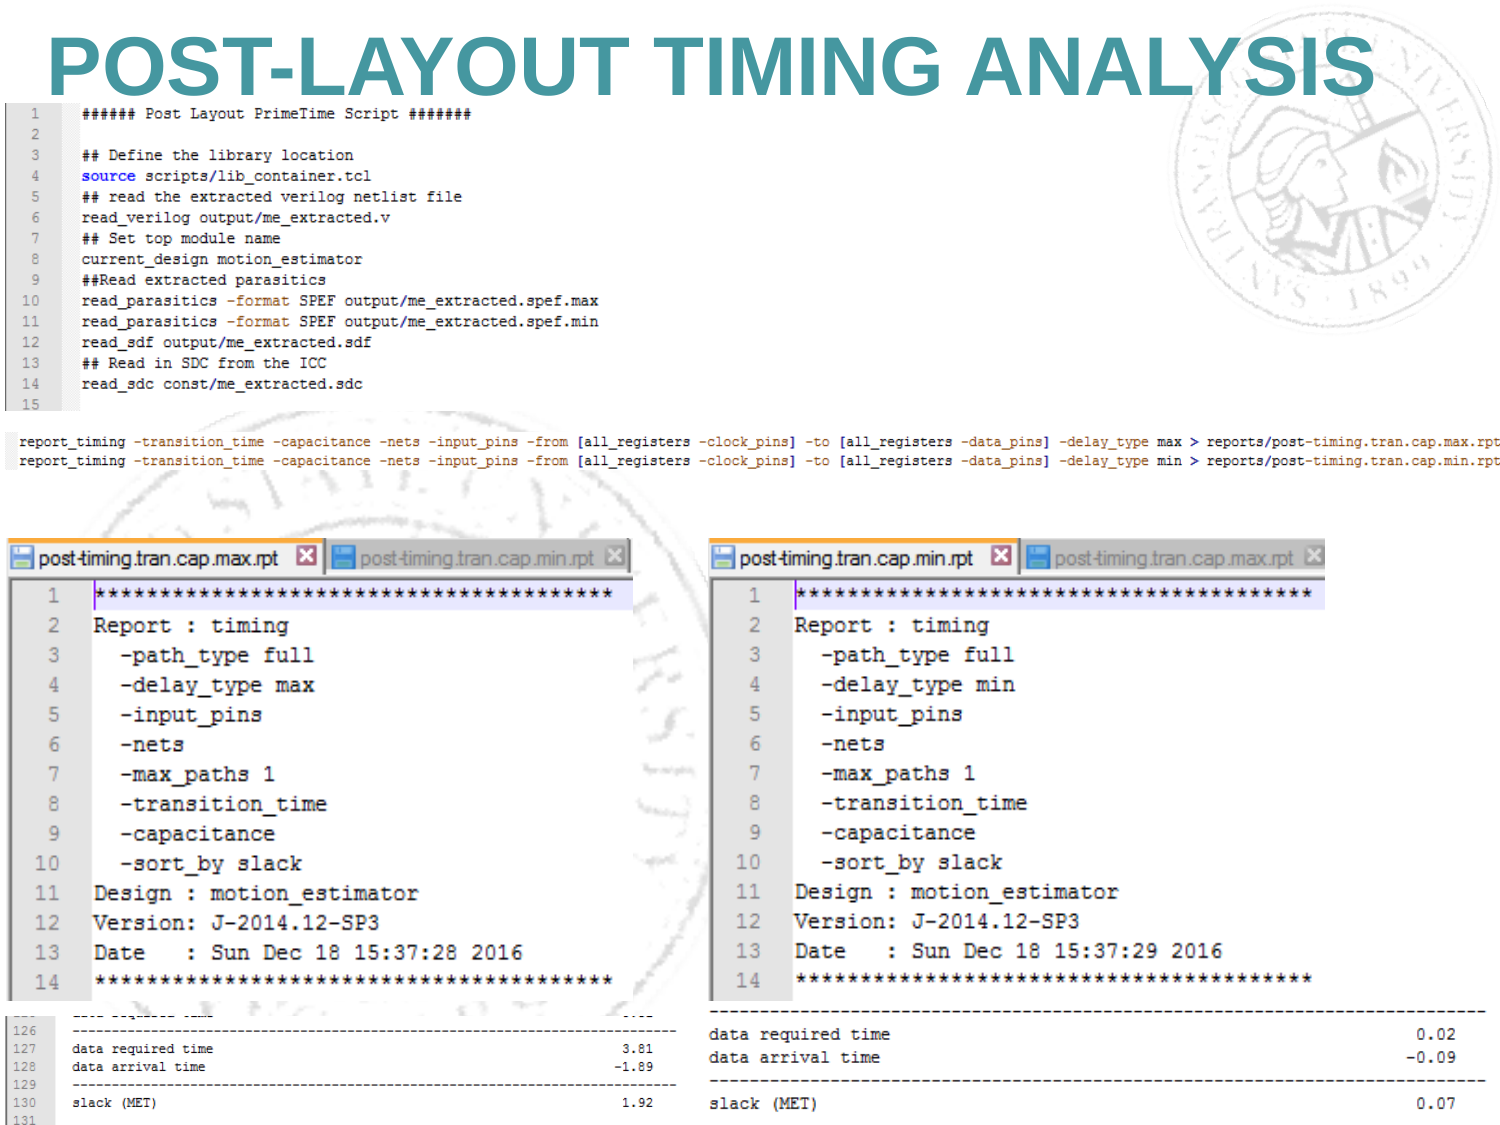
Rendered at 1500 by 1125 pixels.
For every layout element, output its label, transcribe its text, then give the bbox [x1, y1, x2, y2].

title POST-LAYOUT TIMING ANALYSIS [0, 0, 1426, 126]
picture [4, 102, 1500, 1125]
